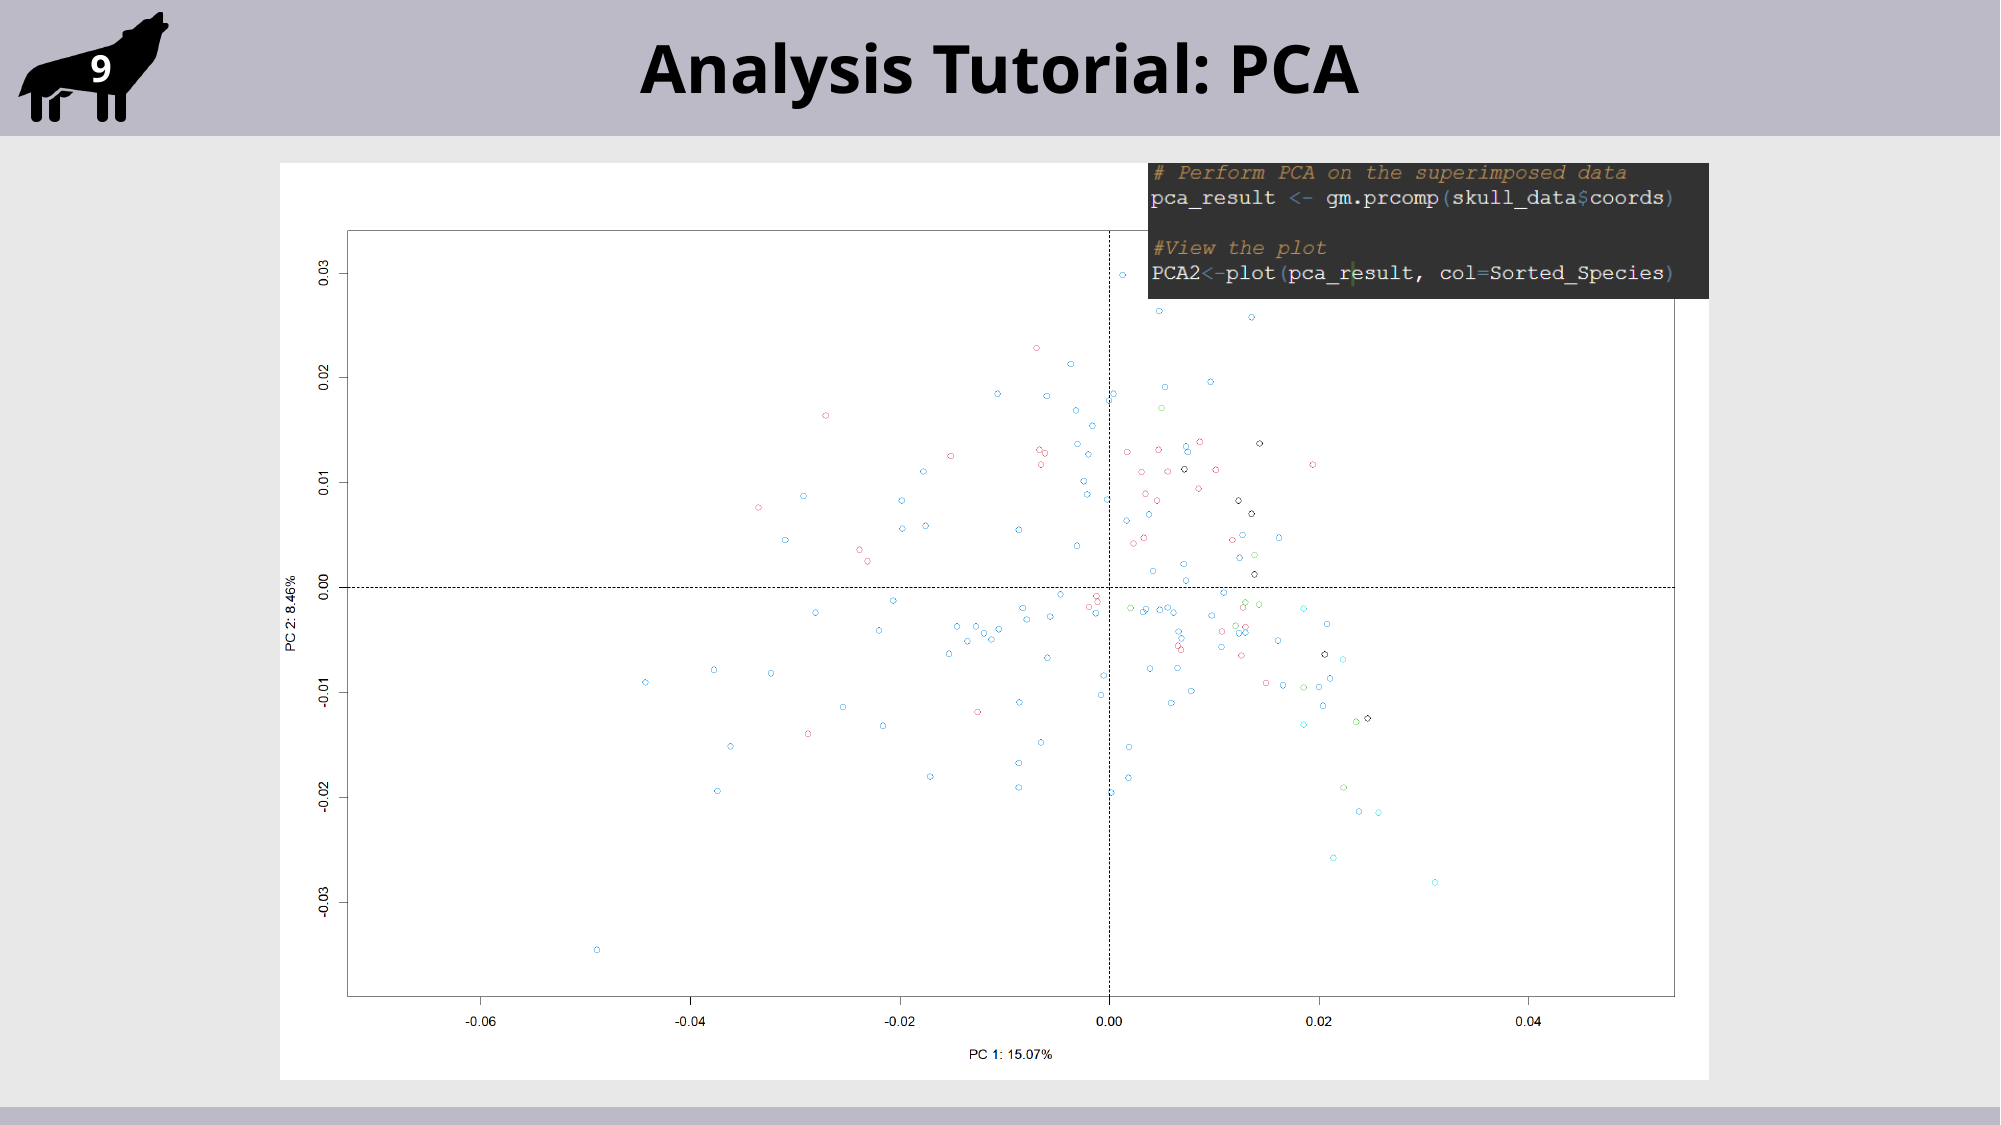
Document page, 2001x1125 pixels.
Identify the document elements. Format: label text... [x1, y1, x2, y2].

text_box [0, 0, 4, 136]
picture [279, 163, 1710, 1081]
text_box Analysis Tutorial: PCA [426, 19, 1574, 115]
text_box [4, 0, 182, 142]
text_box [0, 1107, 2000, 1125]
text_box [182, 0, 2000, 136]
